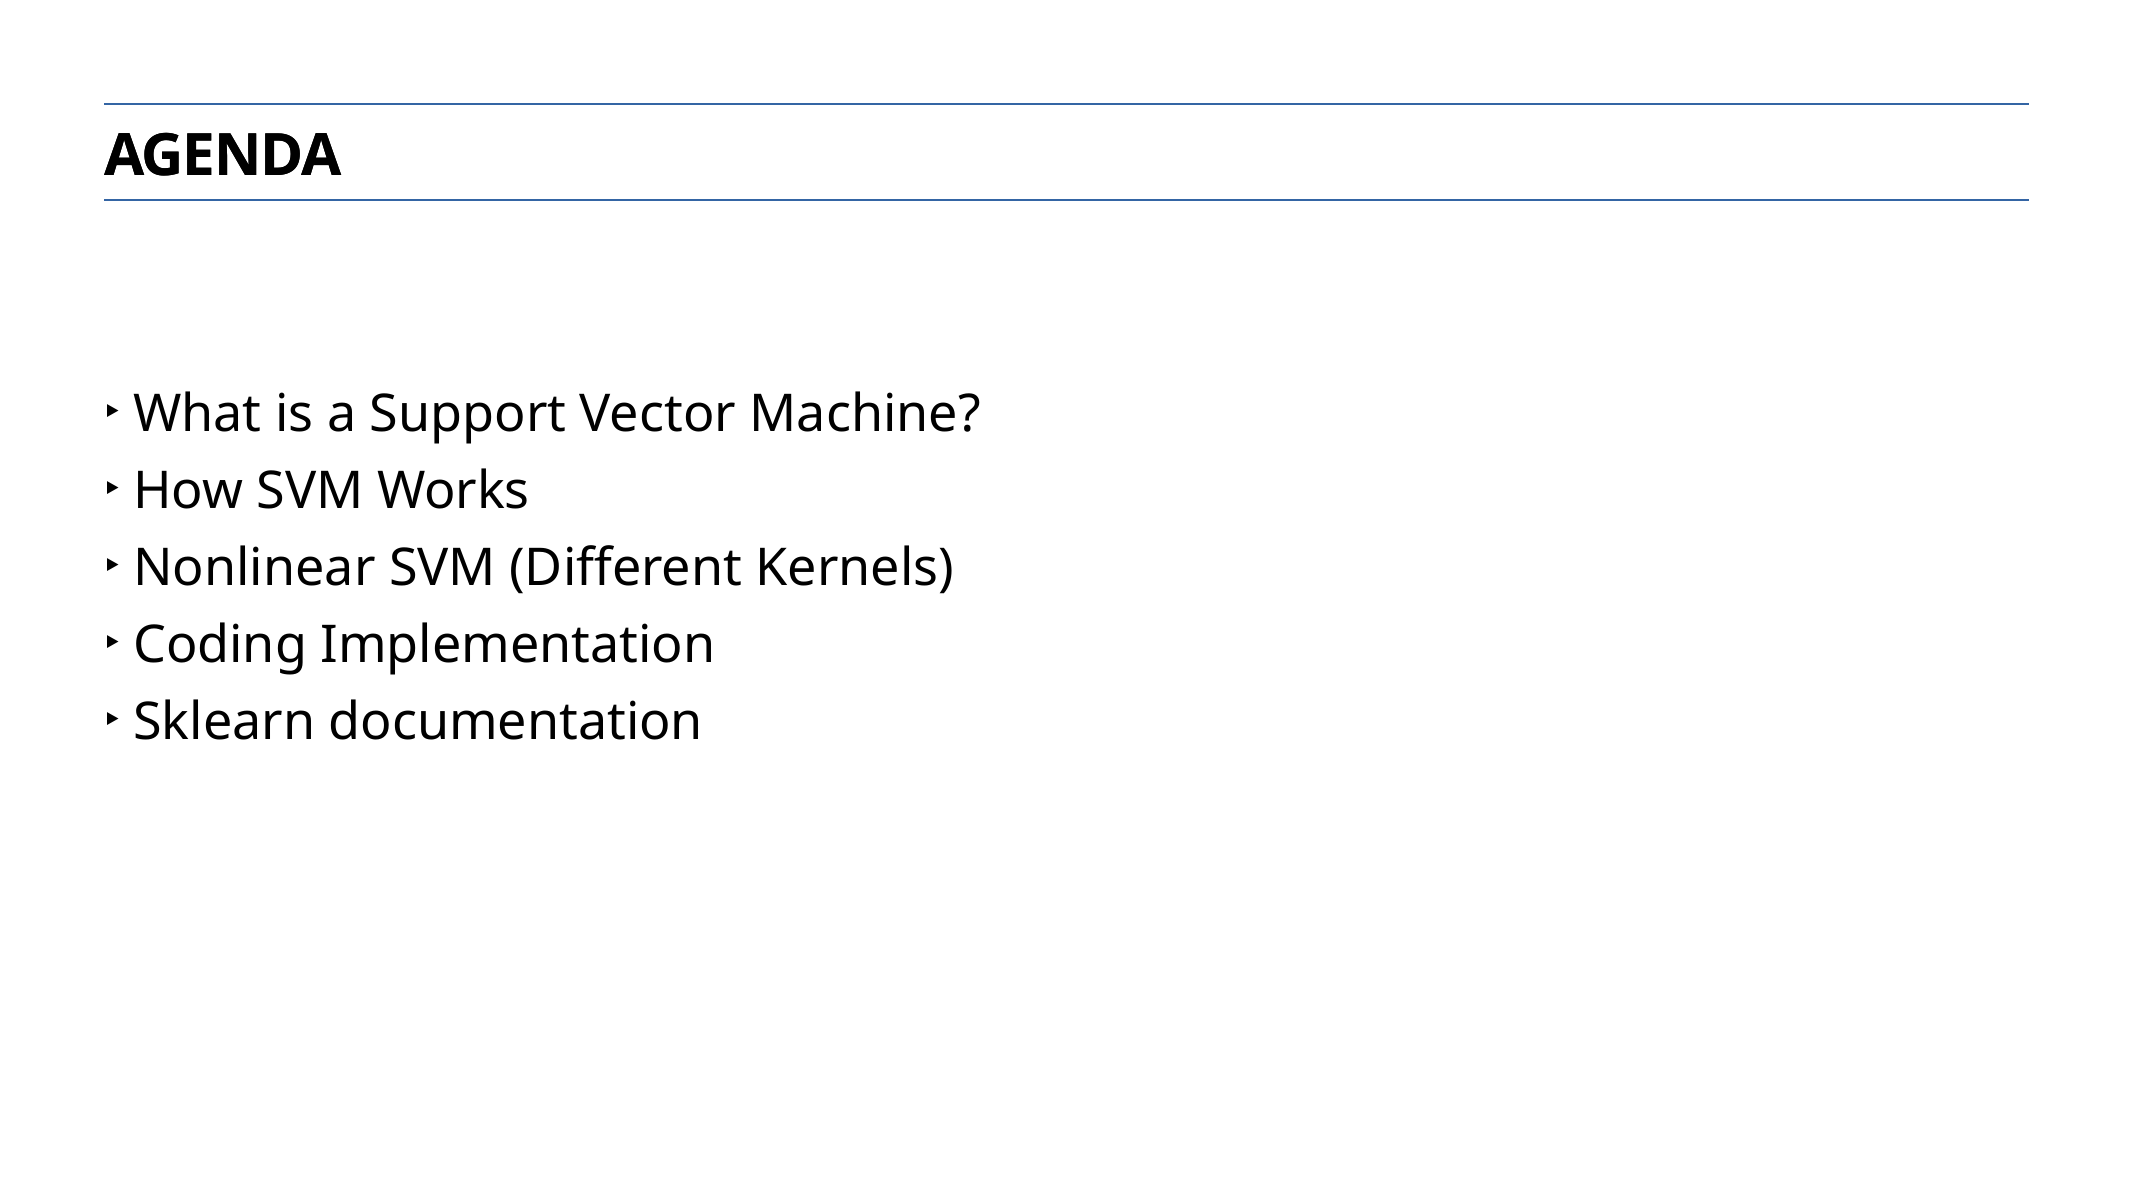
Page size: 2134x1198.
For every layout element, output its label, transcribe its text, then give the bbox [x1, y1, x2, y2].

text_box Agenda [104, 120, 1371, 192]
text_box What is a Support Vector Machine? How SVM Works Nonlinear SVM (Different Kernels) Coding Implementation Sklearn documentation [104, 372, 2030, 998]
